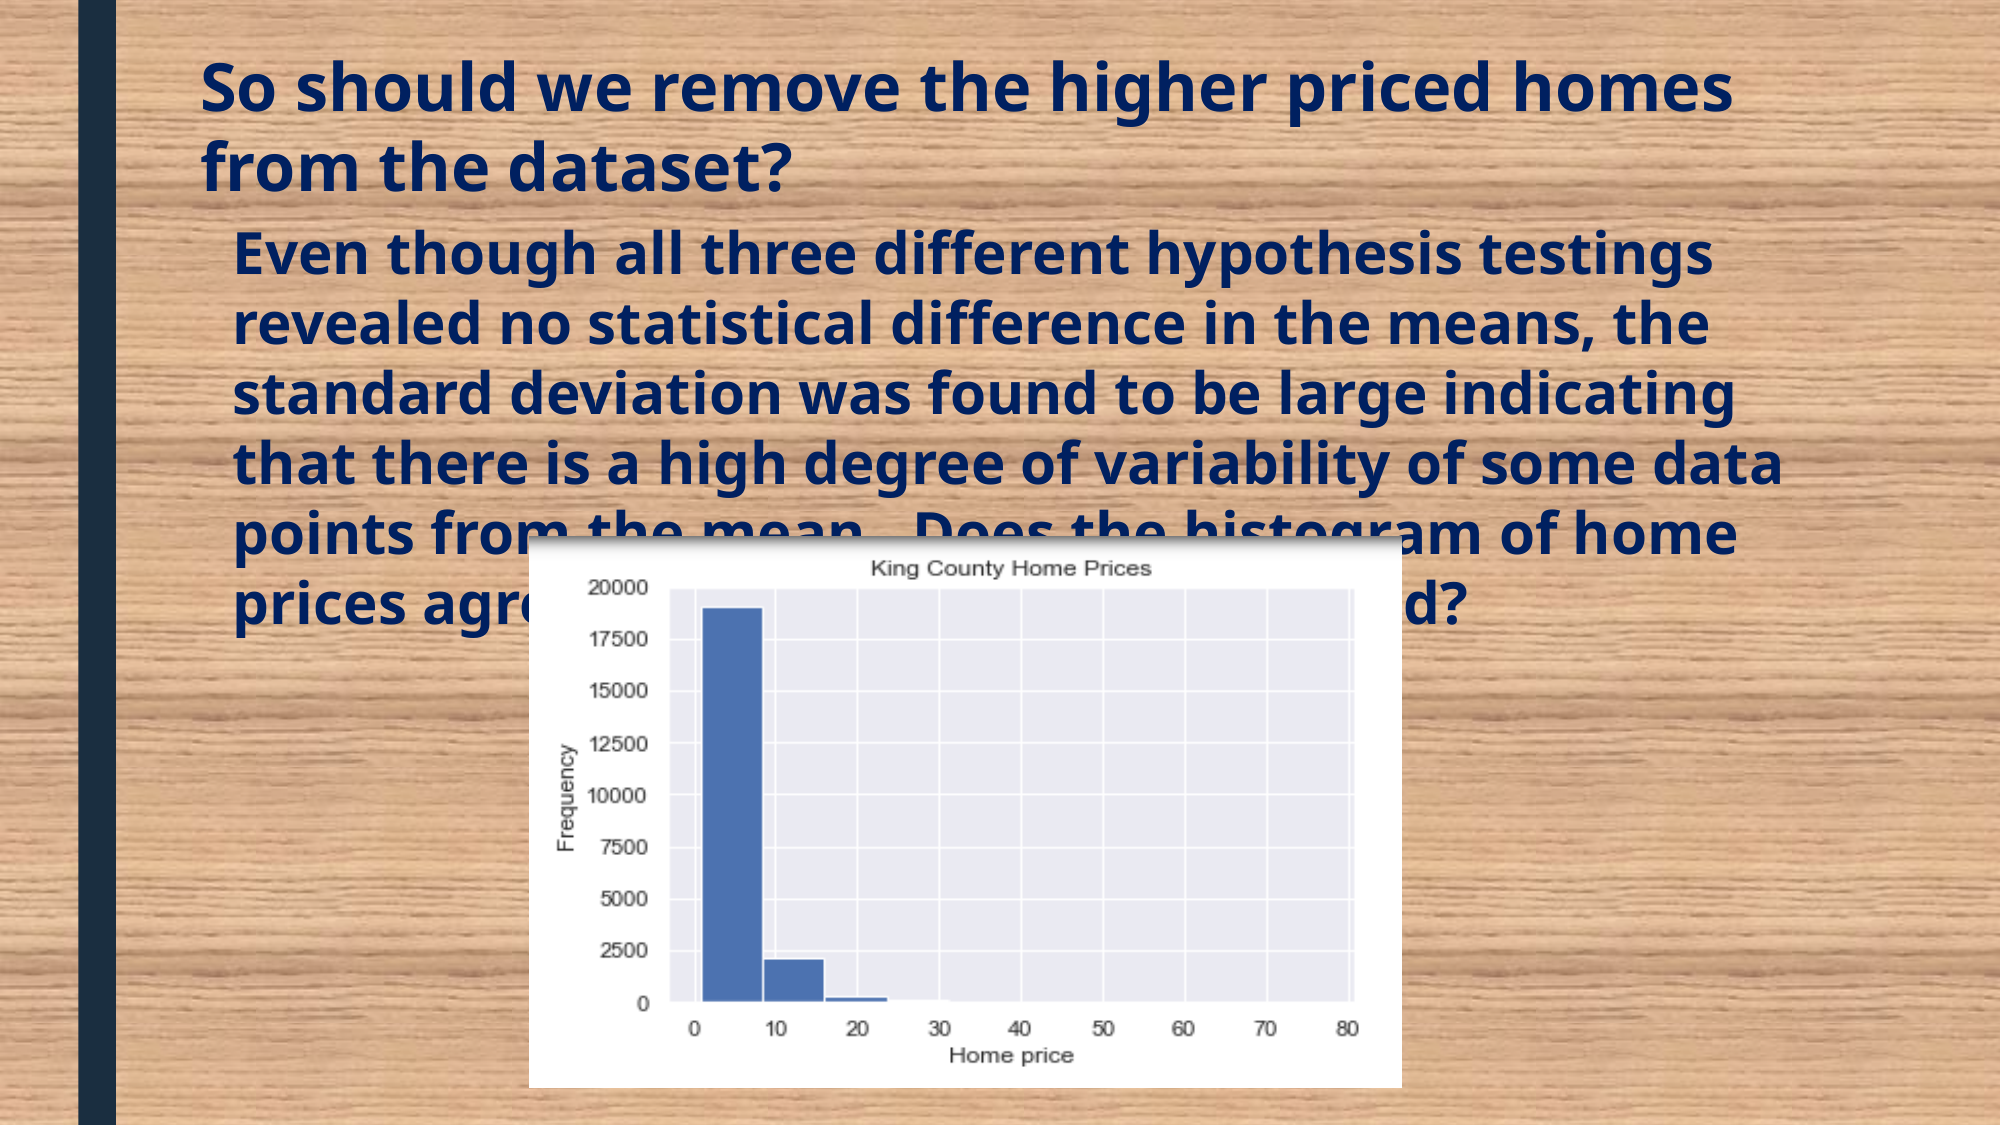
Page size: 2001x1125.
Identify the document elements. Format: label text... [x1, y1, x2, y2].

picture [529, 536, 1402, 1088]
text_box Even though all three different hypothesis testings revealed no statistical difference in the means, the standard deviation was found to be large indicating that there is a high degree of variability of some data points from the mean. Does the histogram of home prices agree with this and appear skewed? [217, 208, 1831, 644]
text_box So should we remove the higher priced homes from the dataset? [185, 37, 1906, 213]
